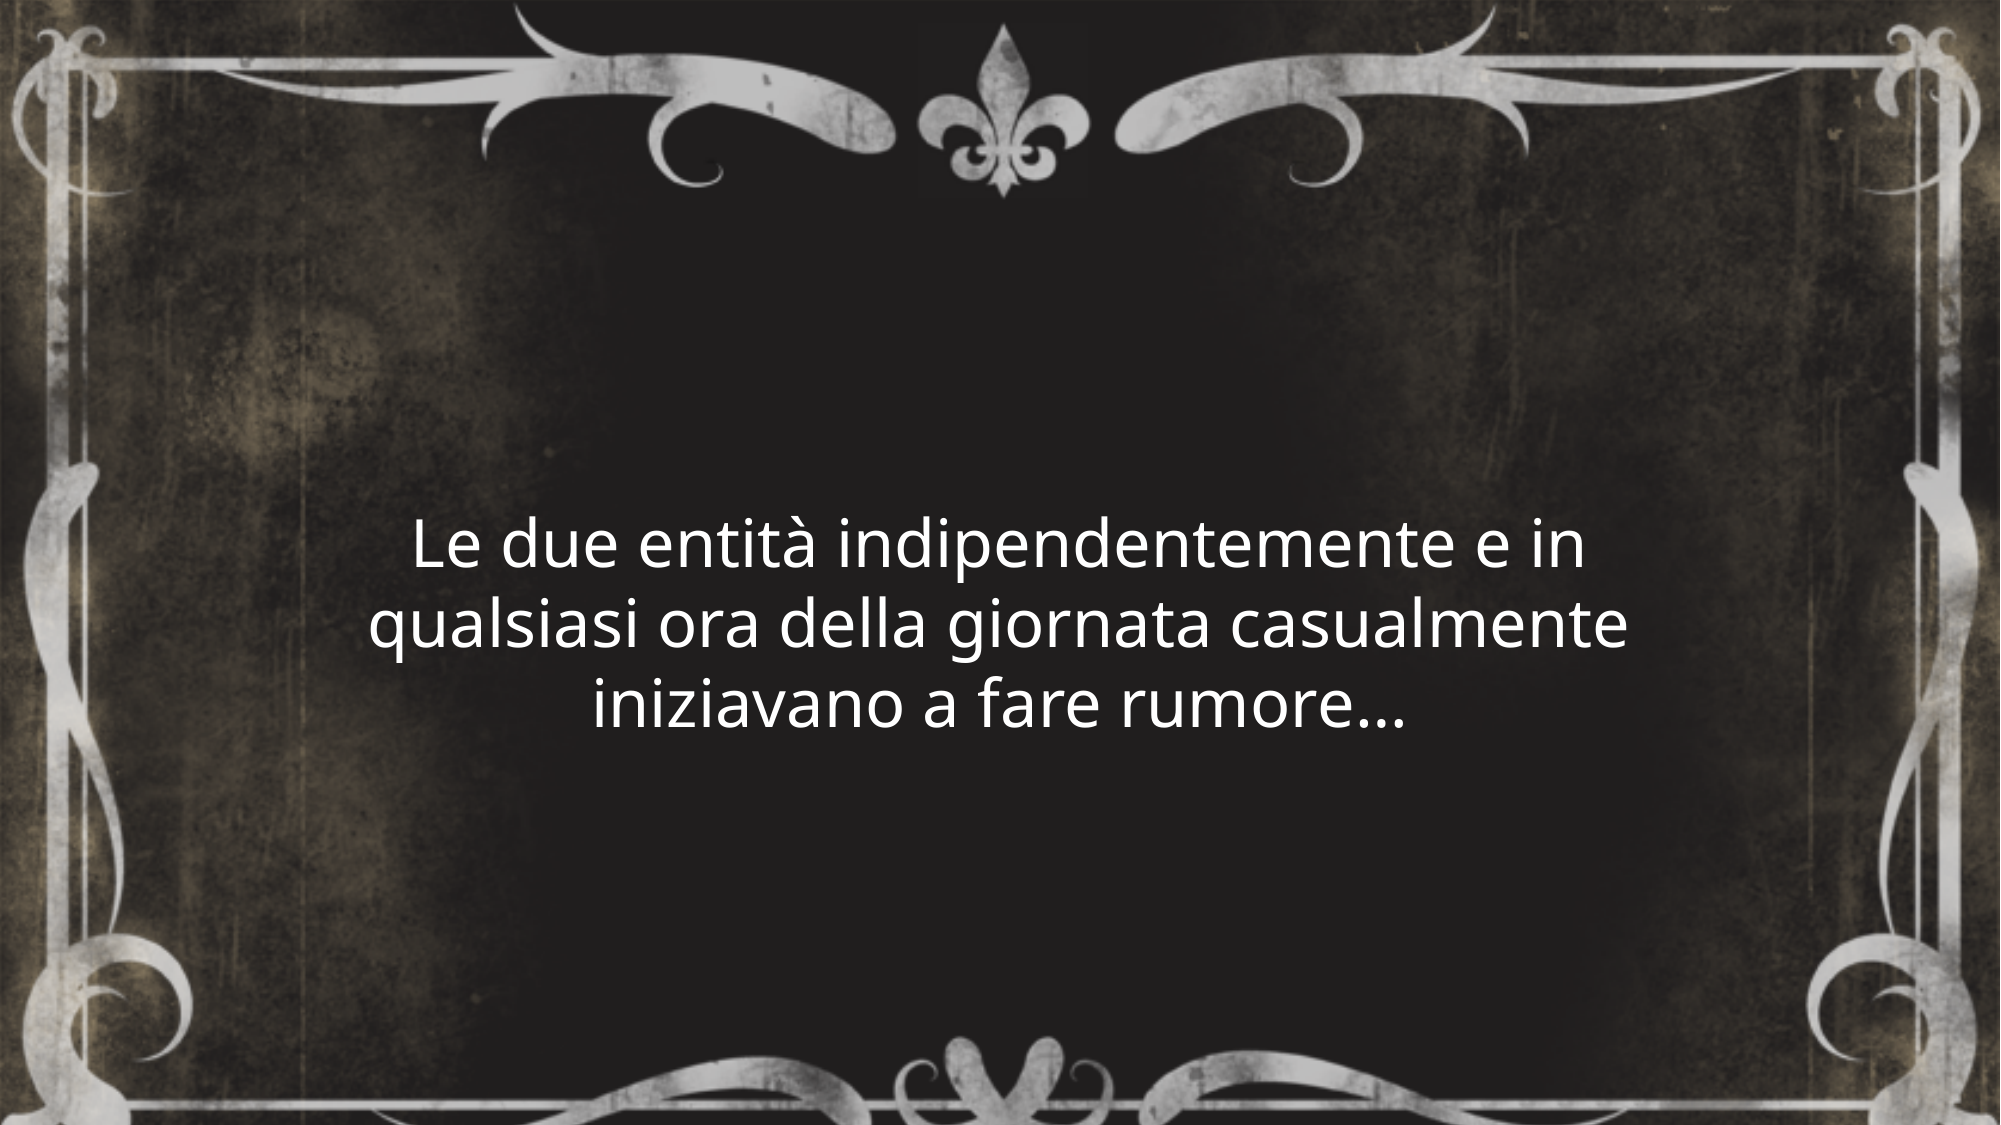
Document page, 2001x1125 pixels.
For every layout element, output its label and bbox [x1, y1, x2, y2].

list [0, 0, 2000, 1125]
